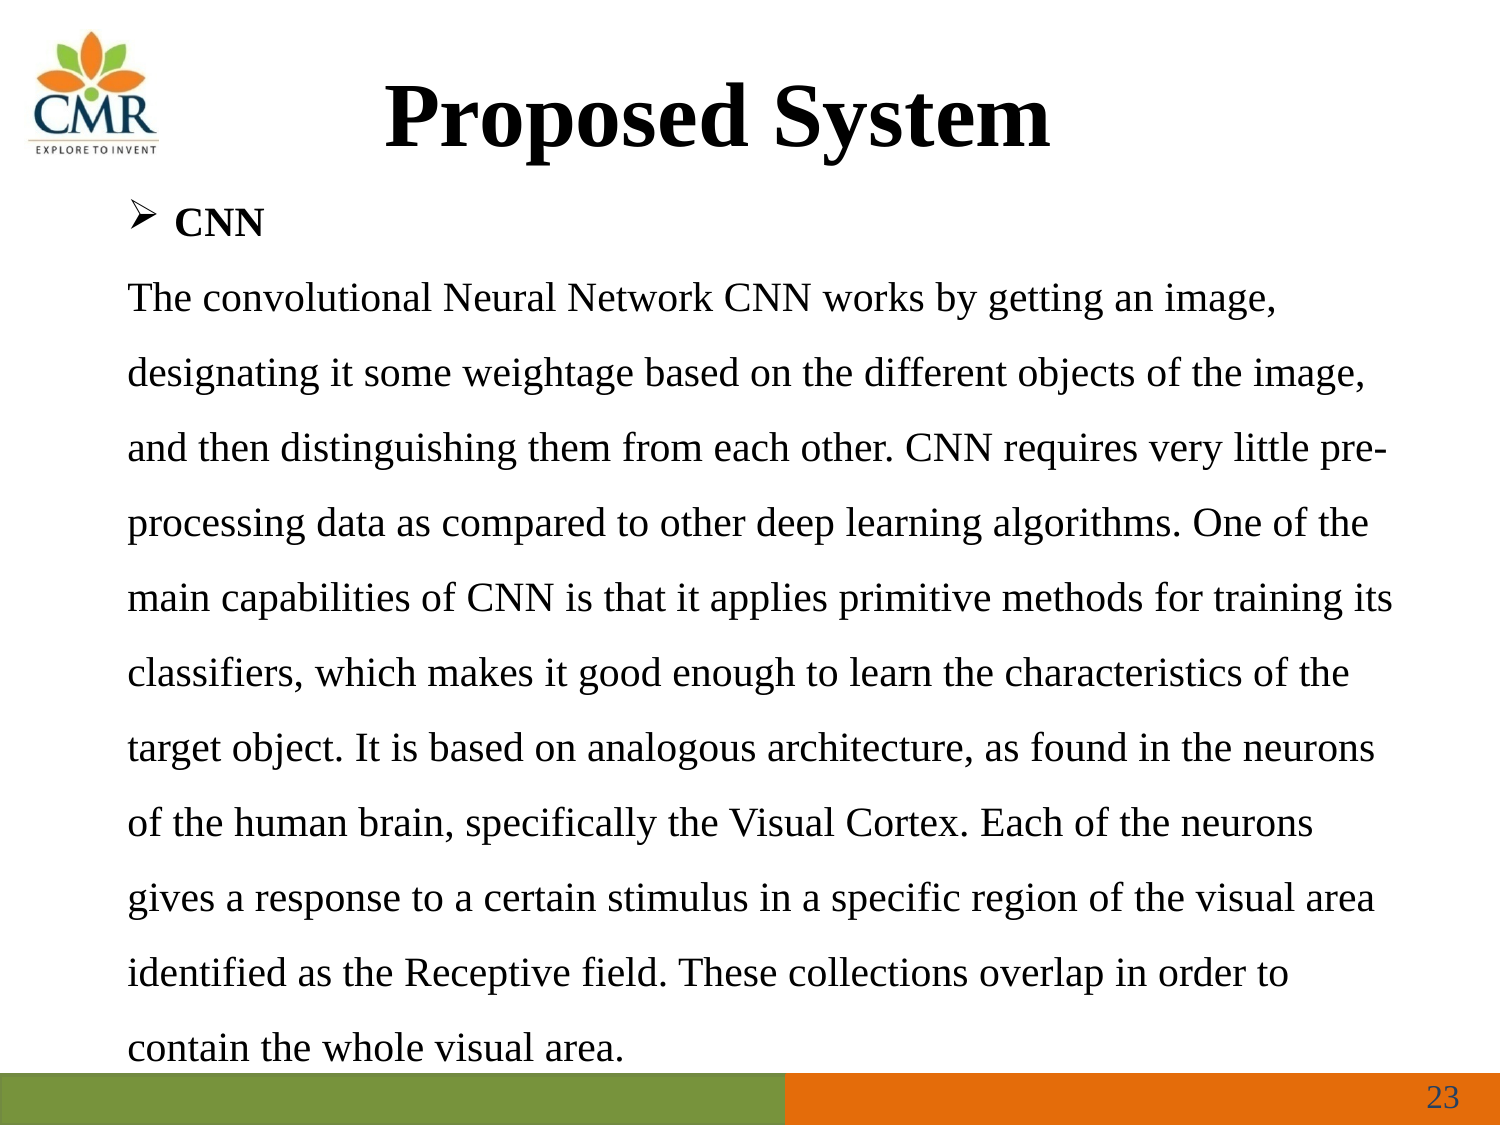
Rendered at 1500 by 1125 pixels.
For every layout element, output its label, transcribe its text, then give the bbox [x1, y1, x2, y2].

picture [24, 29, 159, 163]
text_box Proposed System [369, 47, 1122, 173]
slide_number 23 [1125, 1065, 1475, 1125]
text_box CNN The convolutional Neural Network CNN works by getting an image, designating it some weightage based on the different objects of the image, and then distinguishing them from each other. CNN requires very little pre-processing data as compared to other deep learning algorithms. One of the main capabilities of CNN is that it applies primitive methods for training its classifiers, which makes it good enough to learn the characteristics of the target object. It is based on analogous architecture, as found in the neurons of the human brain, specifically the Visual Cortex. Each of the neurons gives a response to a certain stimulus in a specific region of the visual area identified as the Receptive field. These collections overlap in order to contain the whole visual area. [112, 162, 1413, 1078]
